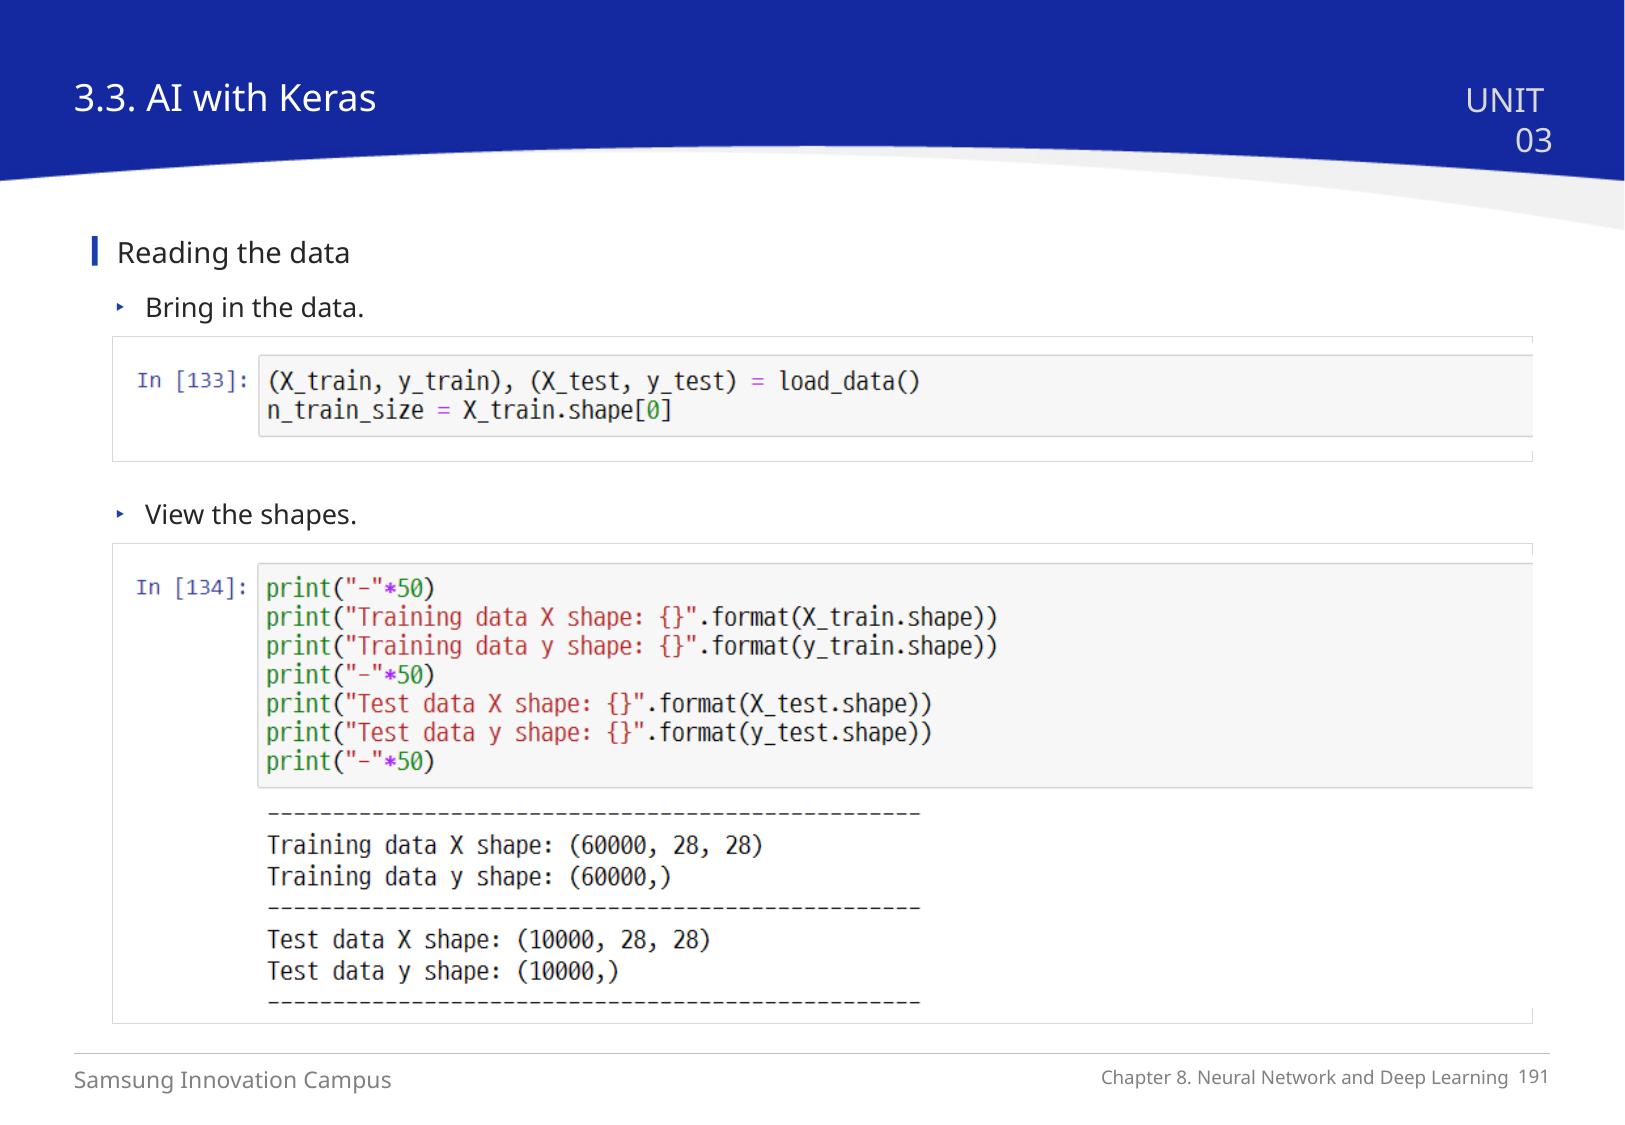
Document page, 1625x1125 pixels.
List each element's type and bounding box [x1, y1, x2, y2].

text_box [91, 234, 1533, 270]
text_box [112, 278, 1533, 1024]
text_box [73, 73, 1554, 120]
picture [0, 0, 1625, 1125]
